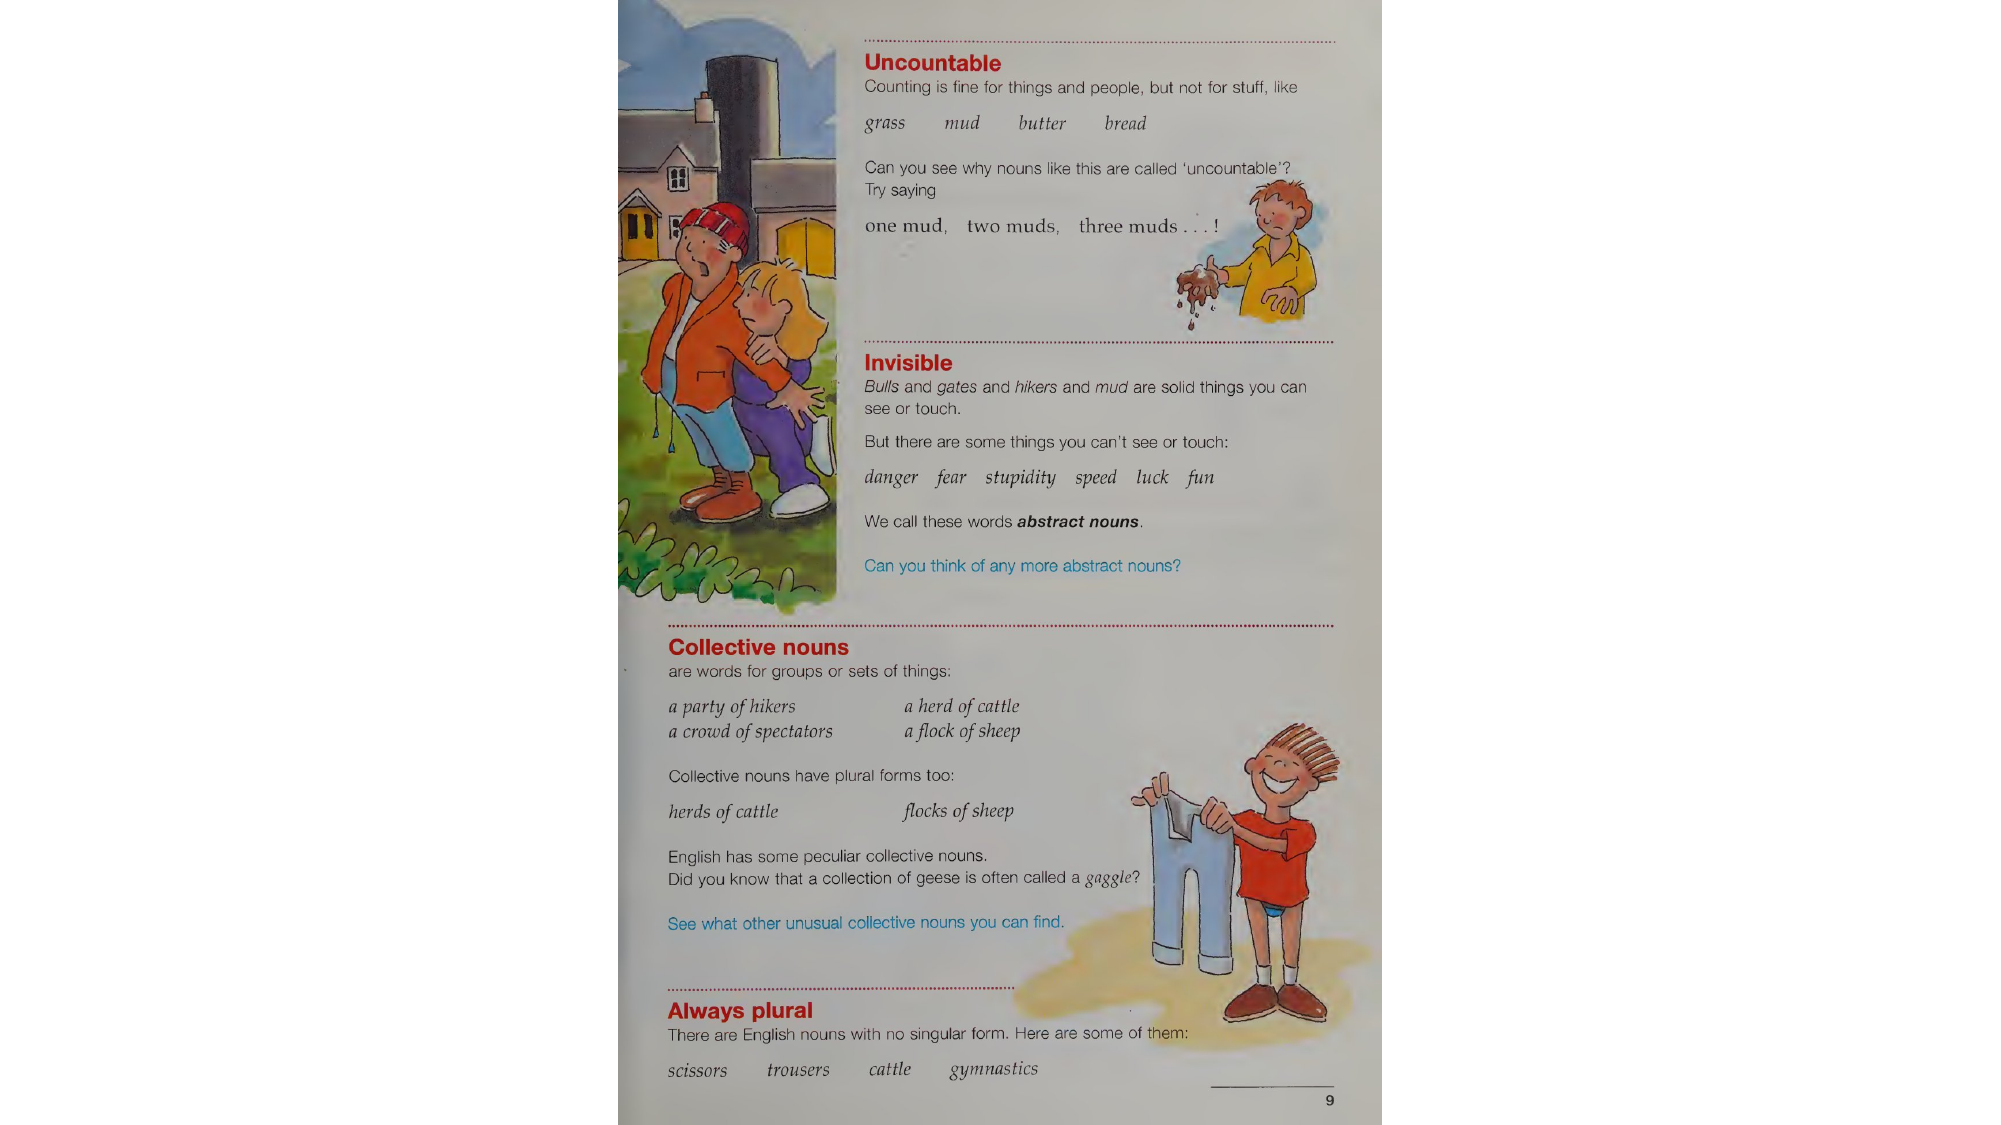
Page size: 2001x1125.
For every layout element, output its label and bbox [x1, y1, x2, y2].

picture [618, 0, 1382, 1125]
